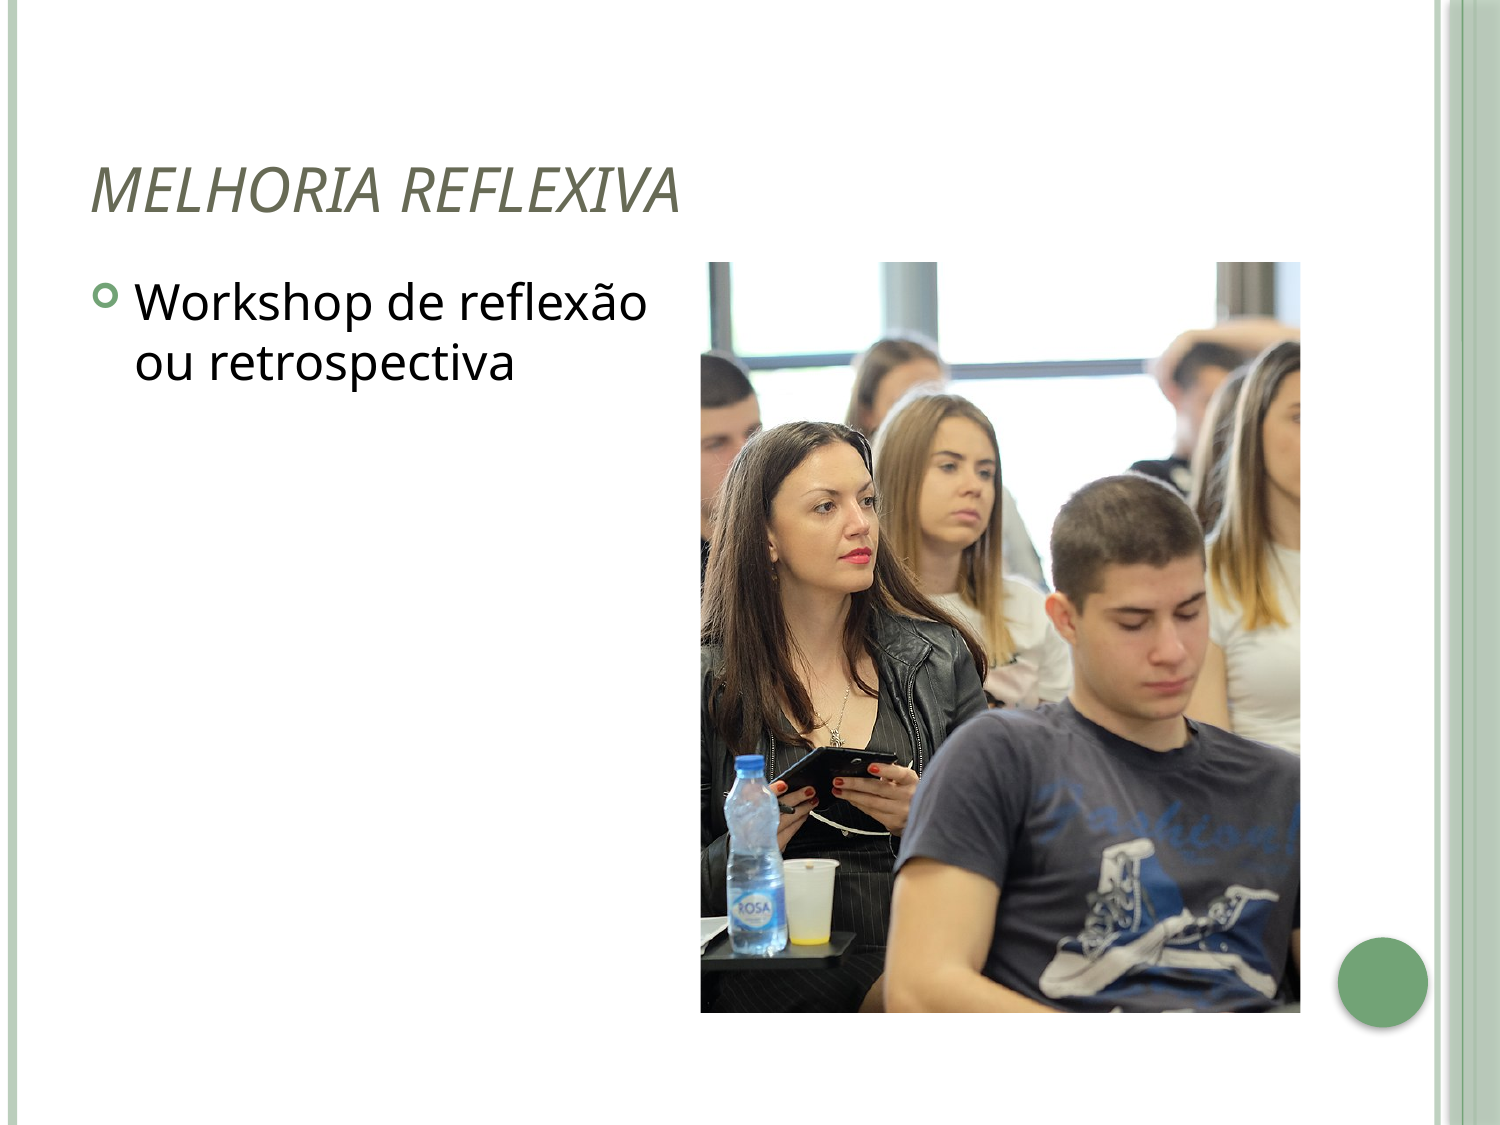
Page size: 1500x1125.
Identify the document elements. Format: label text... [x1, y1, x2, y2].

list Workshop de reflexão ou retrospectiva [75, 262, 675, 1013]
picture [699, 261, 1301, 1013]
title Melhoria reflexiva [75, 45, 1300, 233]
